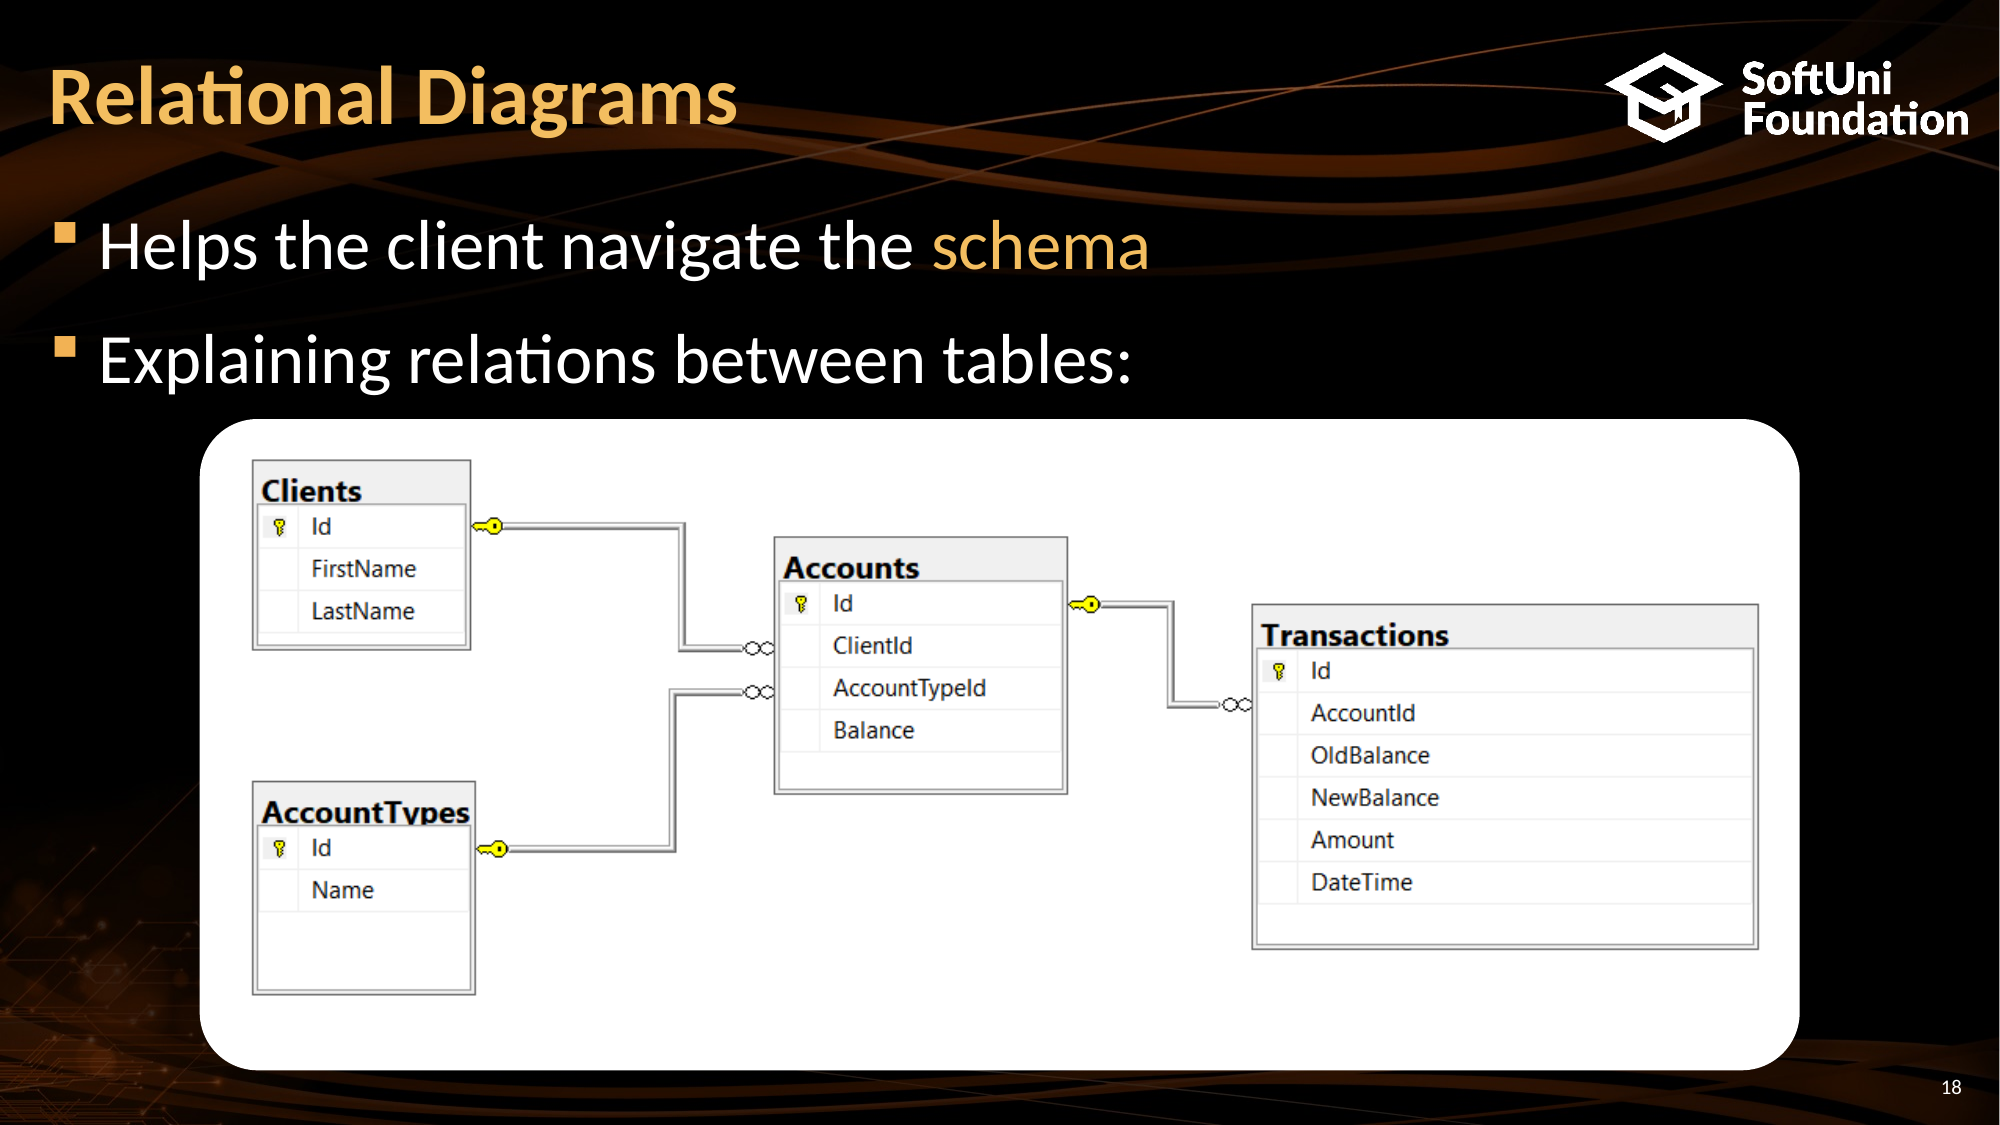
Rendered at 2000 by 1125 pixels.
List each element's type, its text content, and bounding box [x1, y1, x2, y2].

title Relational Diagrams [30, 6, 1602, 189]
picture [0, 0, 2000, 1125]
list Helps the client navigate the schema Explaining relations between tables: [31, 188, 1968, 1103]
